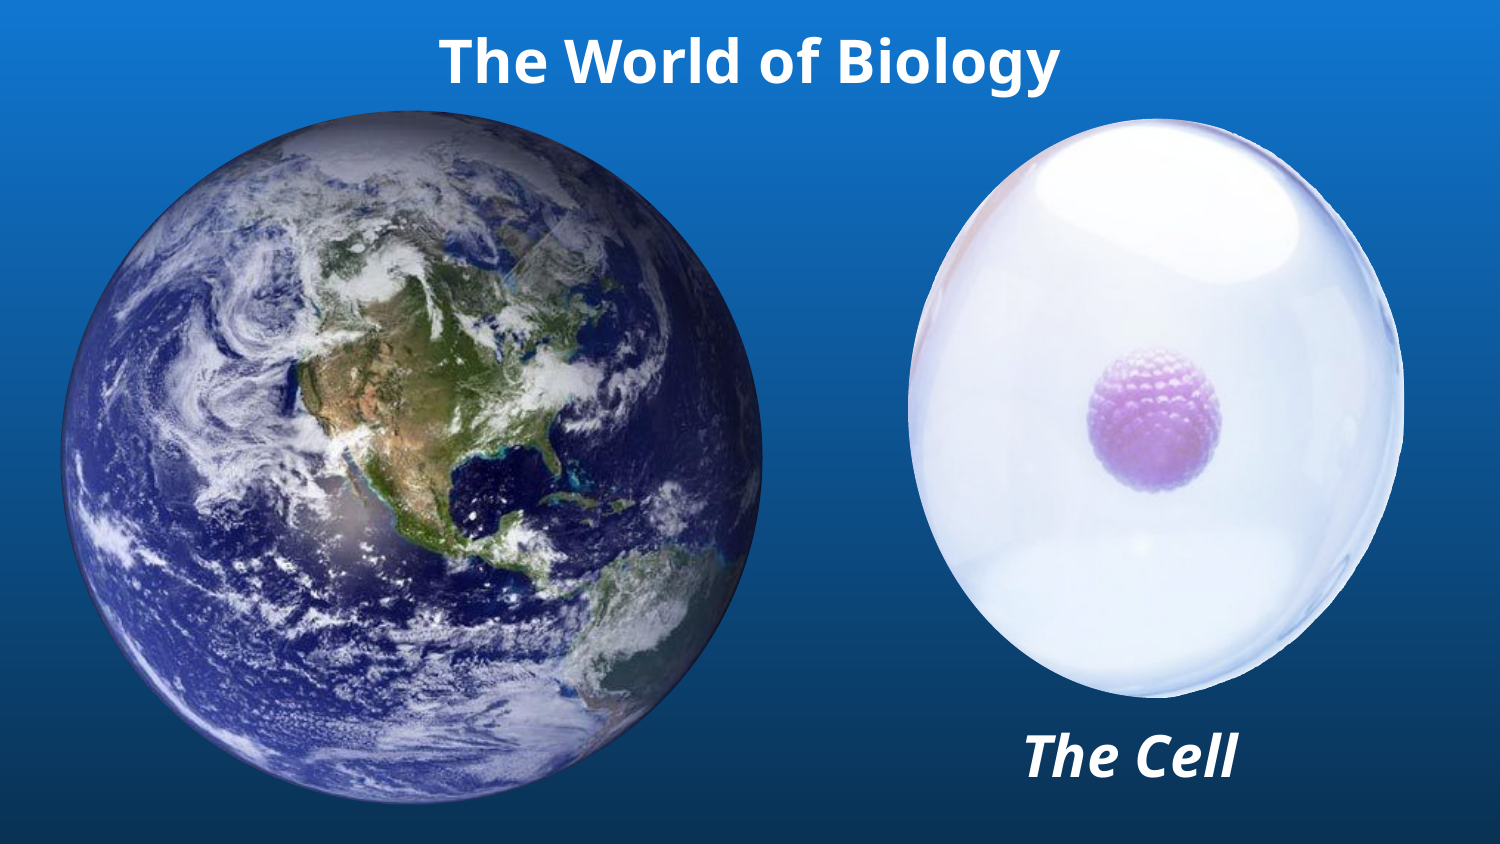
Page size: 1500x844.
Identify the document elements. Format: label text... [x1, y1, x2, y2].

title The Cell [936, 707, 1323, 805]
title The World of Biology [0, 0, 1500, 111]
picture [60, 110, 763, 805]
picture [907, 118, 1407, 699]
